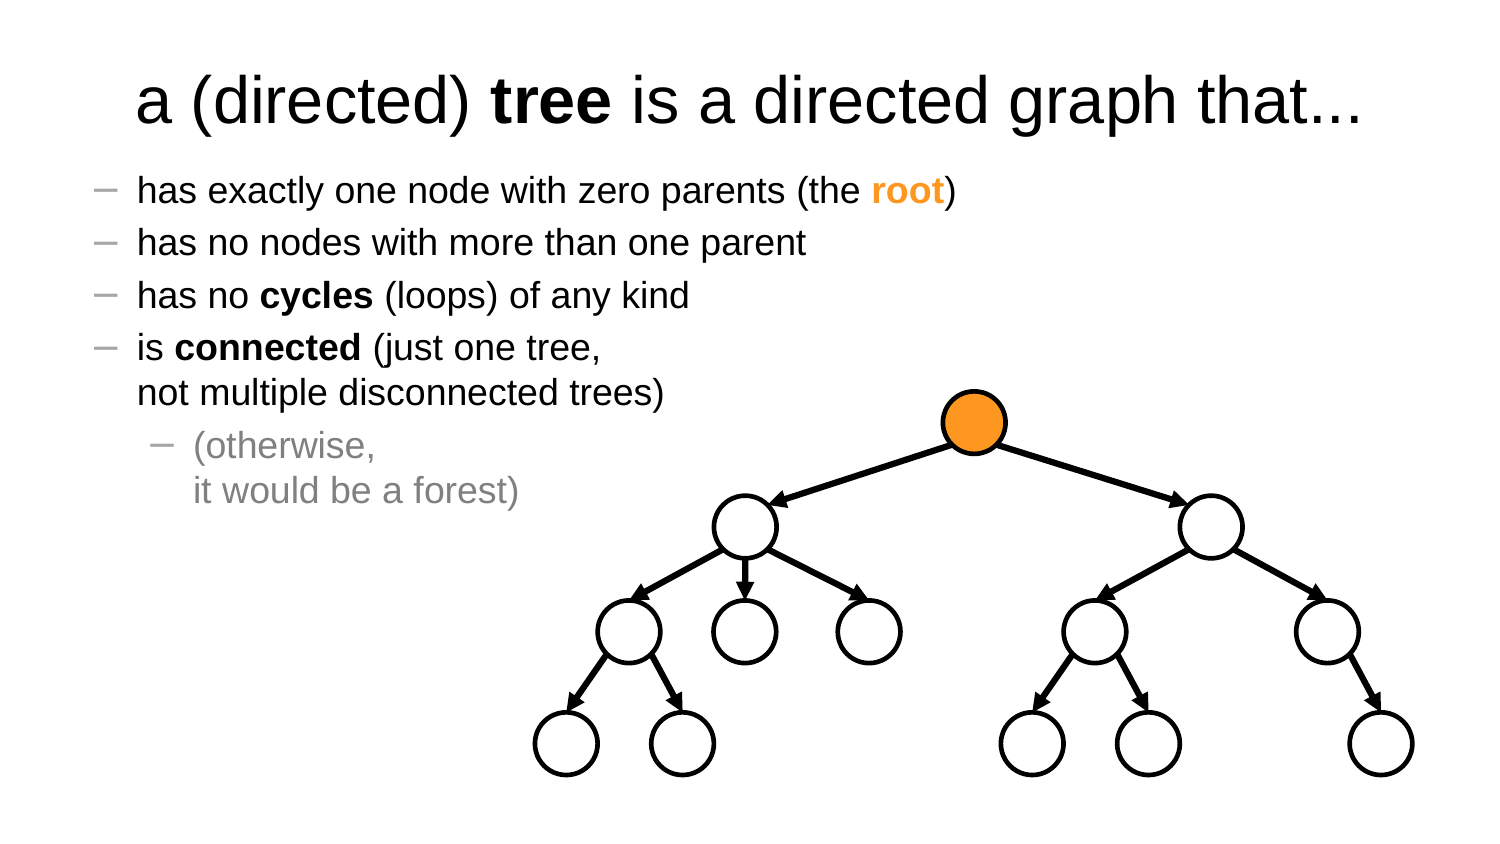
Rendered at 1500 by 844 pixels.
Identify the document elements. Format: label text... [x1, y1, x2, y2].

list has exactly one node with zero parents (the root) has no nodes with more than one parent has no cycles (loops) of any kind is connected (just one tree, not multiple disconnected trees) (otherwise, it would be a forest) [75, 158, 975, 828]
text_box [534, 391, 1413, 776]
title a (directed) tree is a directed graph that... [75, 41, 1425, 152]
